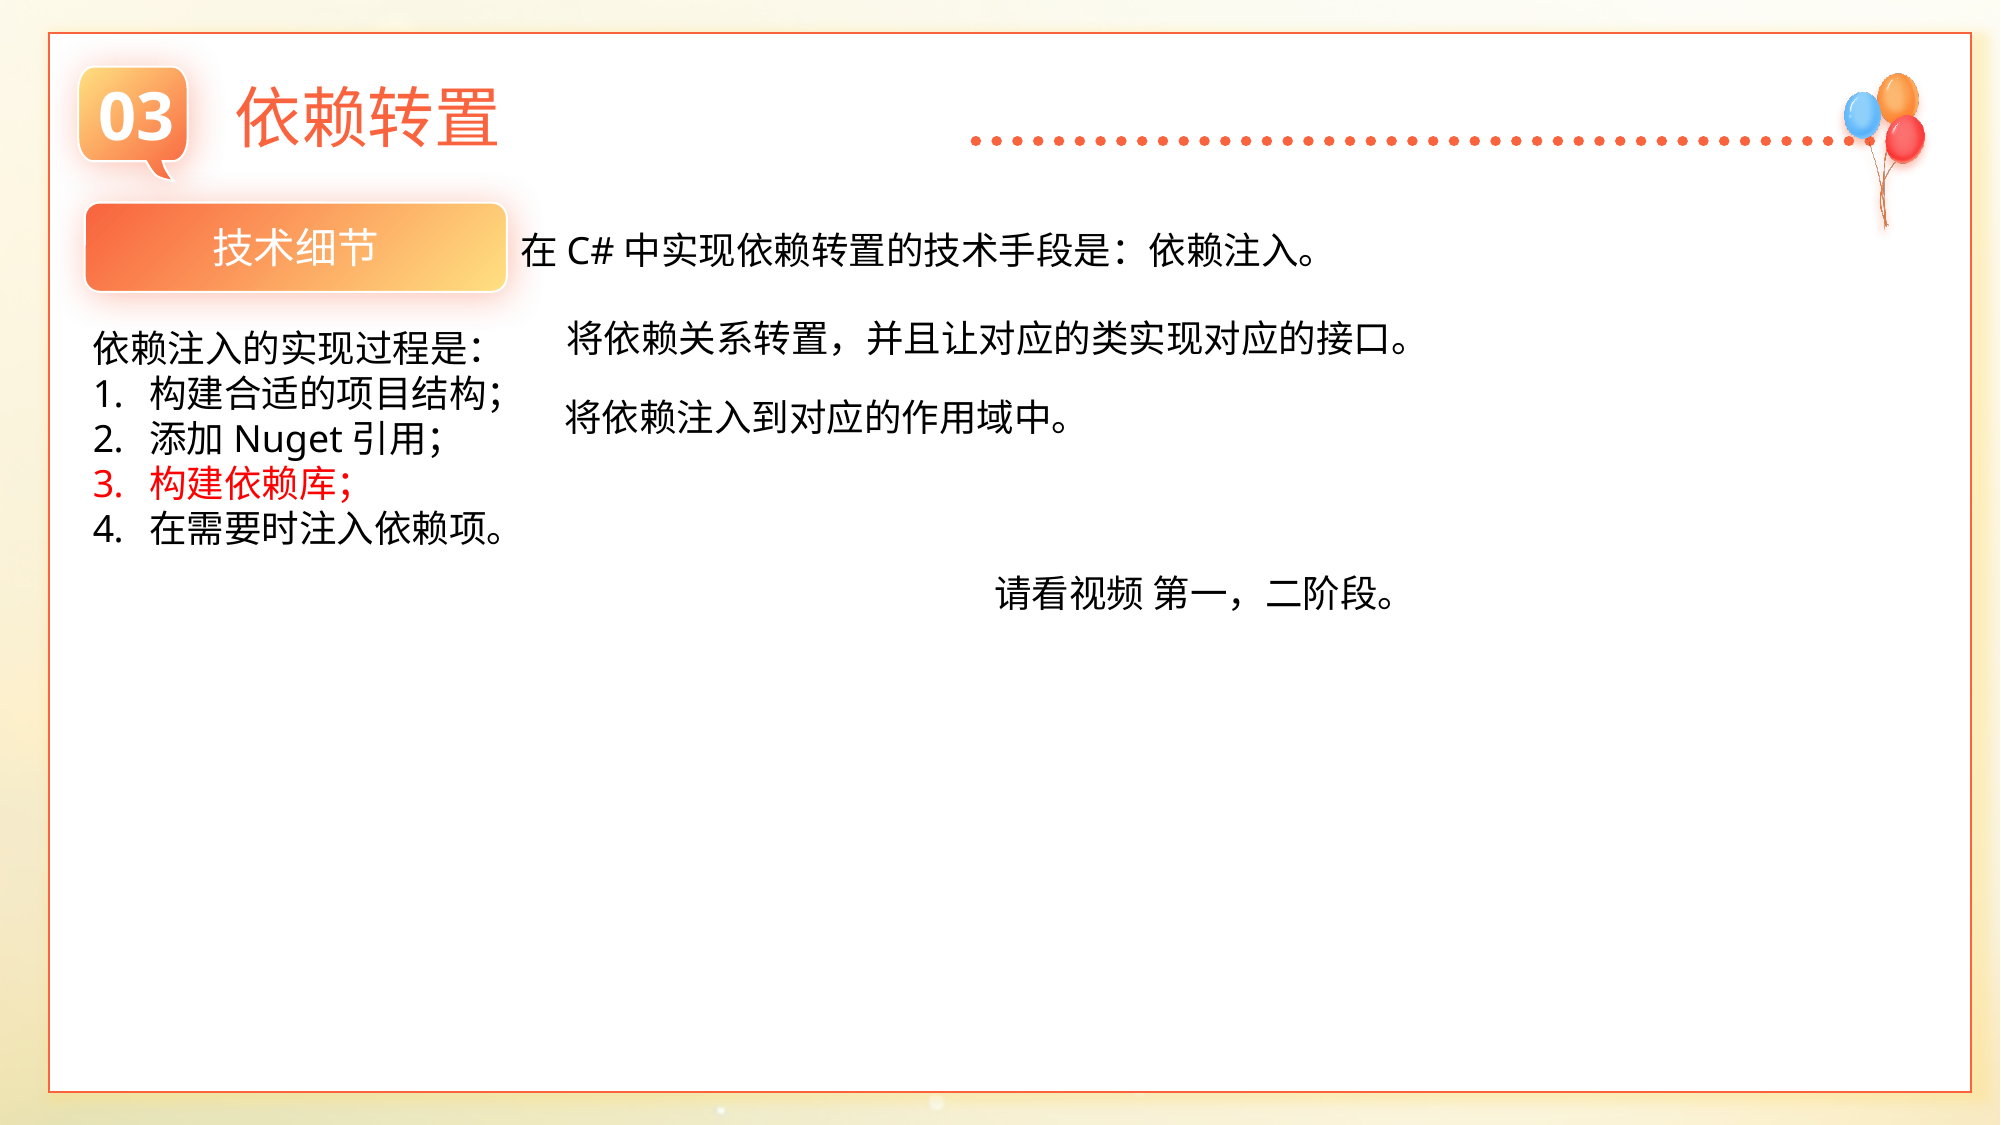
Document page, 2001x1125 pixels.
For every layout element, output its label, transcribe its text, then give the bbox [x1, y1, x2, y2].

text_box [84, 202, 507, 292]
text_box 在C#中实现依赖转置的技术手段是：依赖注入。 [507, 240, 1351, 280]
picture [0, 0, 2000, 1125]
text_box 依赖注入的实现过程是： 构建合适的项目结构； 添加Nuget引用； 构建依赖库； 在需要时注入依赖项。 [78, 318, 547, 558]
text_box 将依赖注入到对应的作用域中。 [549, 386, 1105, 446]
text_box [72, 60, 1961, 240]
text_box 请看视频 第一，二阶段。 [979, 562, 1431, 623]
text_box 将依赖关系转置，并且让对应的类实现对应的接口。 [551, 307, 1444, 367]
